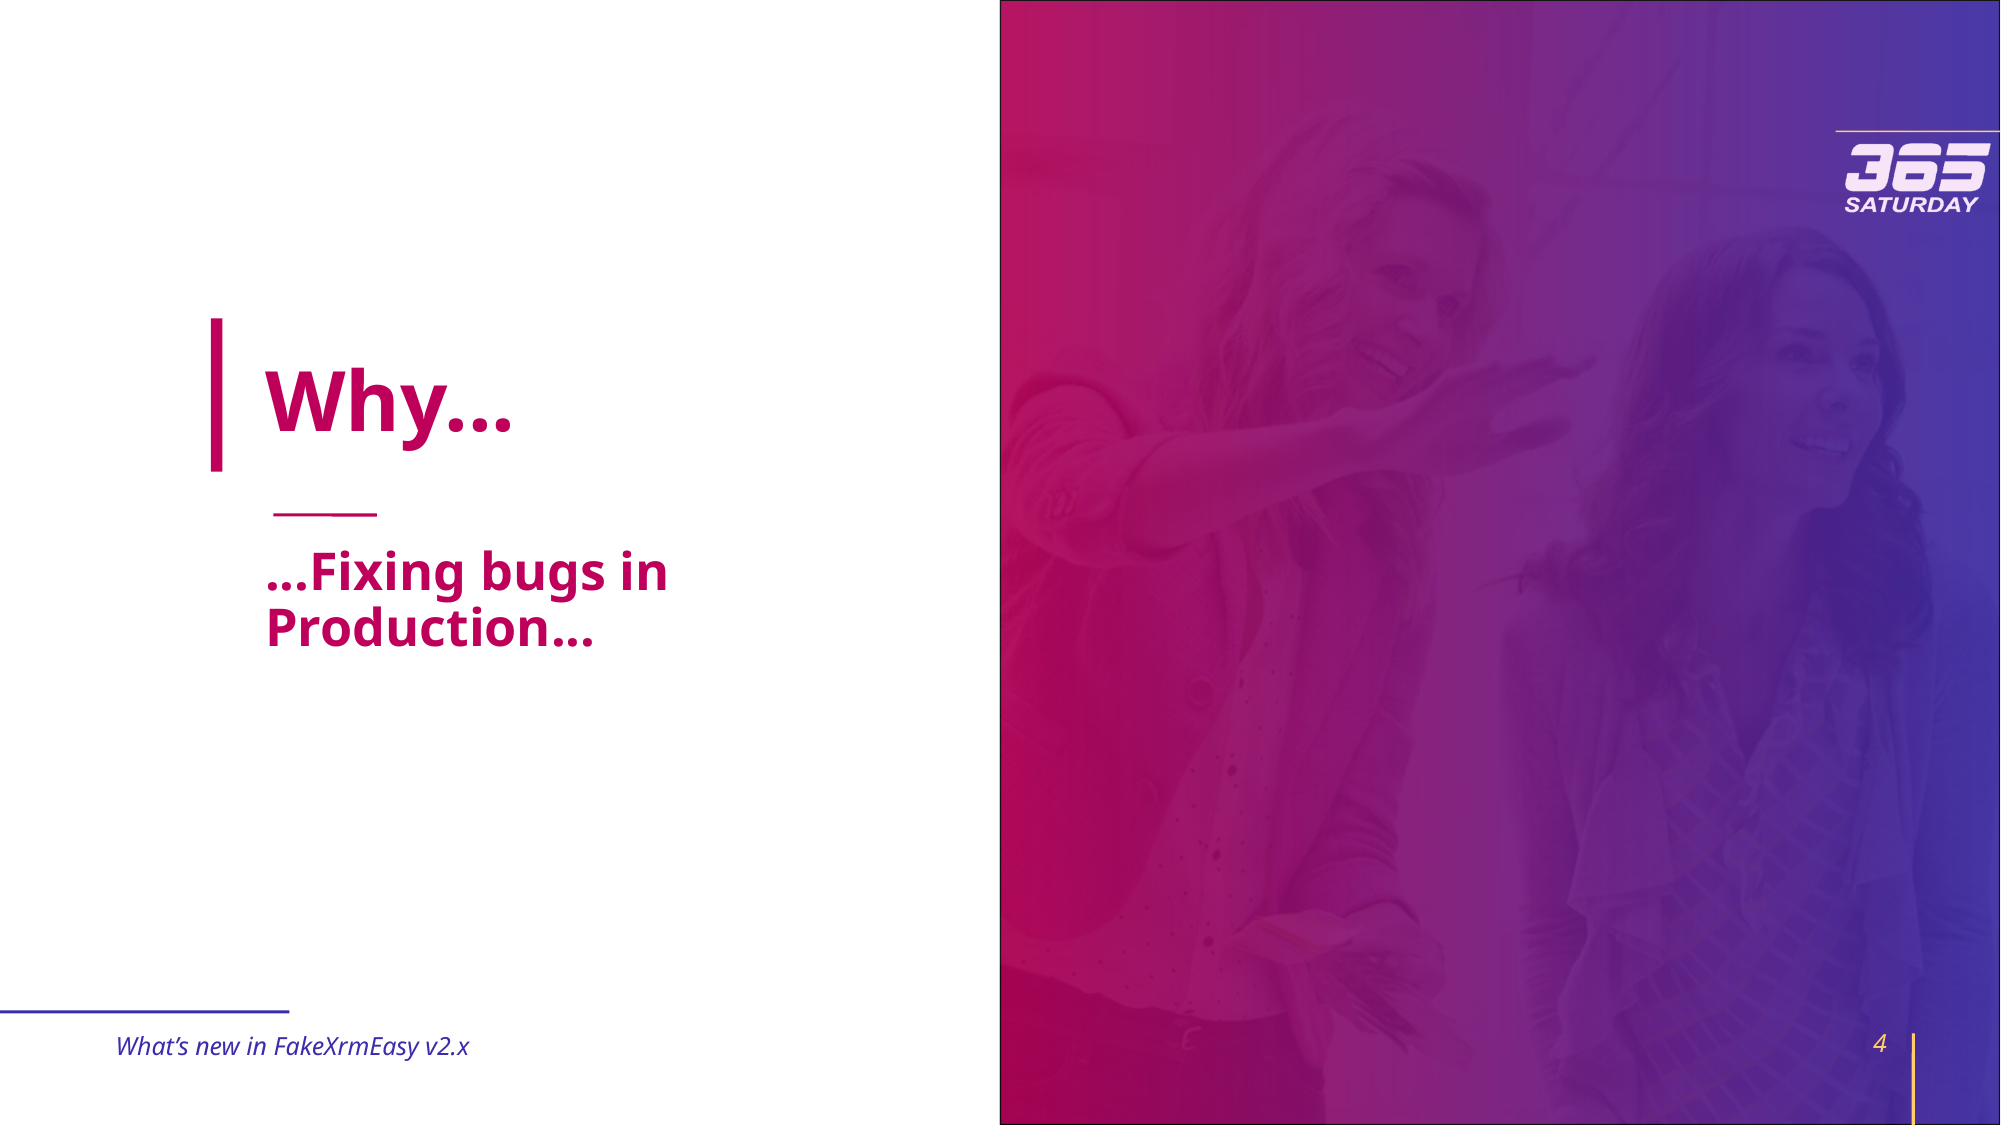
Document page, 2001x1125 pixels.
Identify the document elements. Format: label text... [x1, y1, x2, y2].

text_box What’s new in FakeXrmEasy v2.x [100, 1014, 635, 1075]
picture [0, 0, 999, 1125]
picture [1838, 135, 1994, 216]
text_box 1 [1451, 1014, 1902, 1075]
text_box ...Fixing bugs in Production... [250, 537, 931, 652]
text_box Why... [250, 278, 931, 531]
